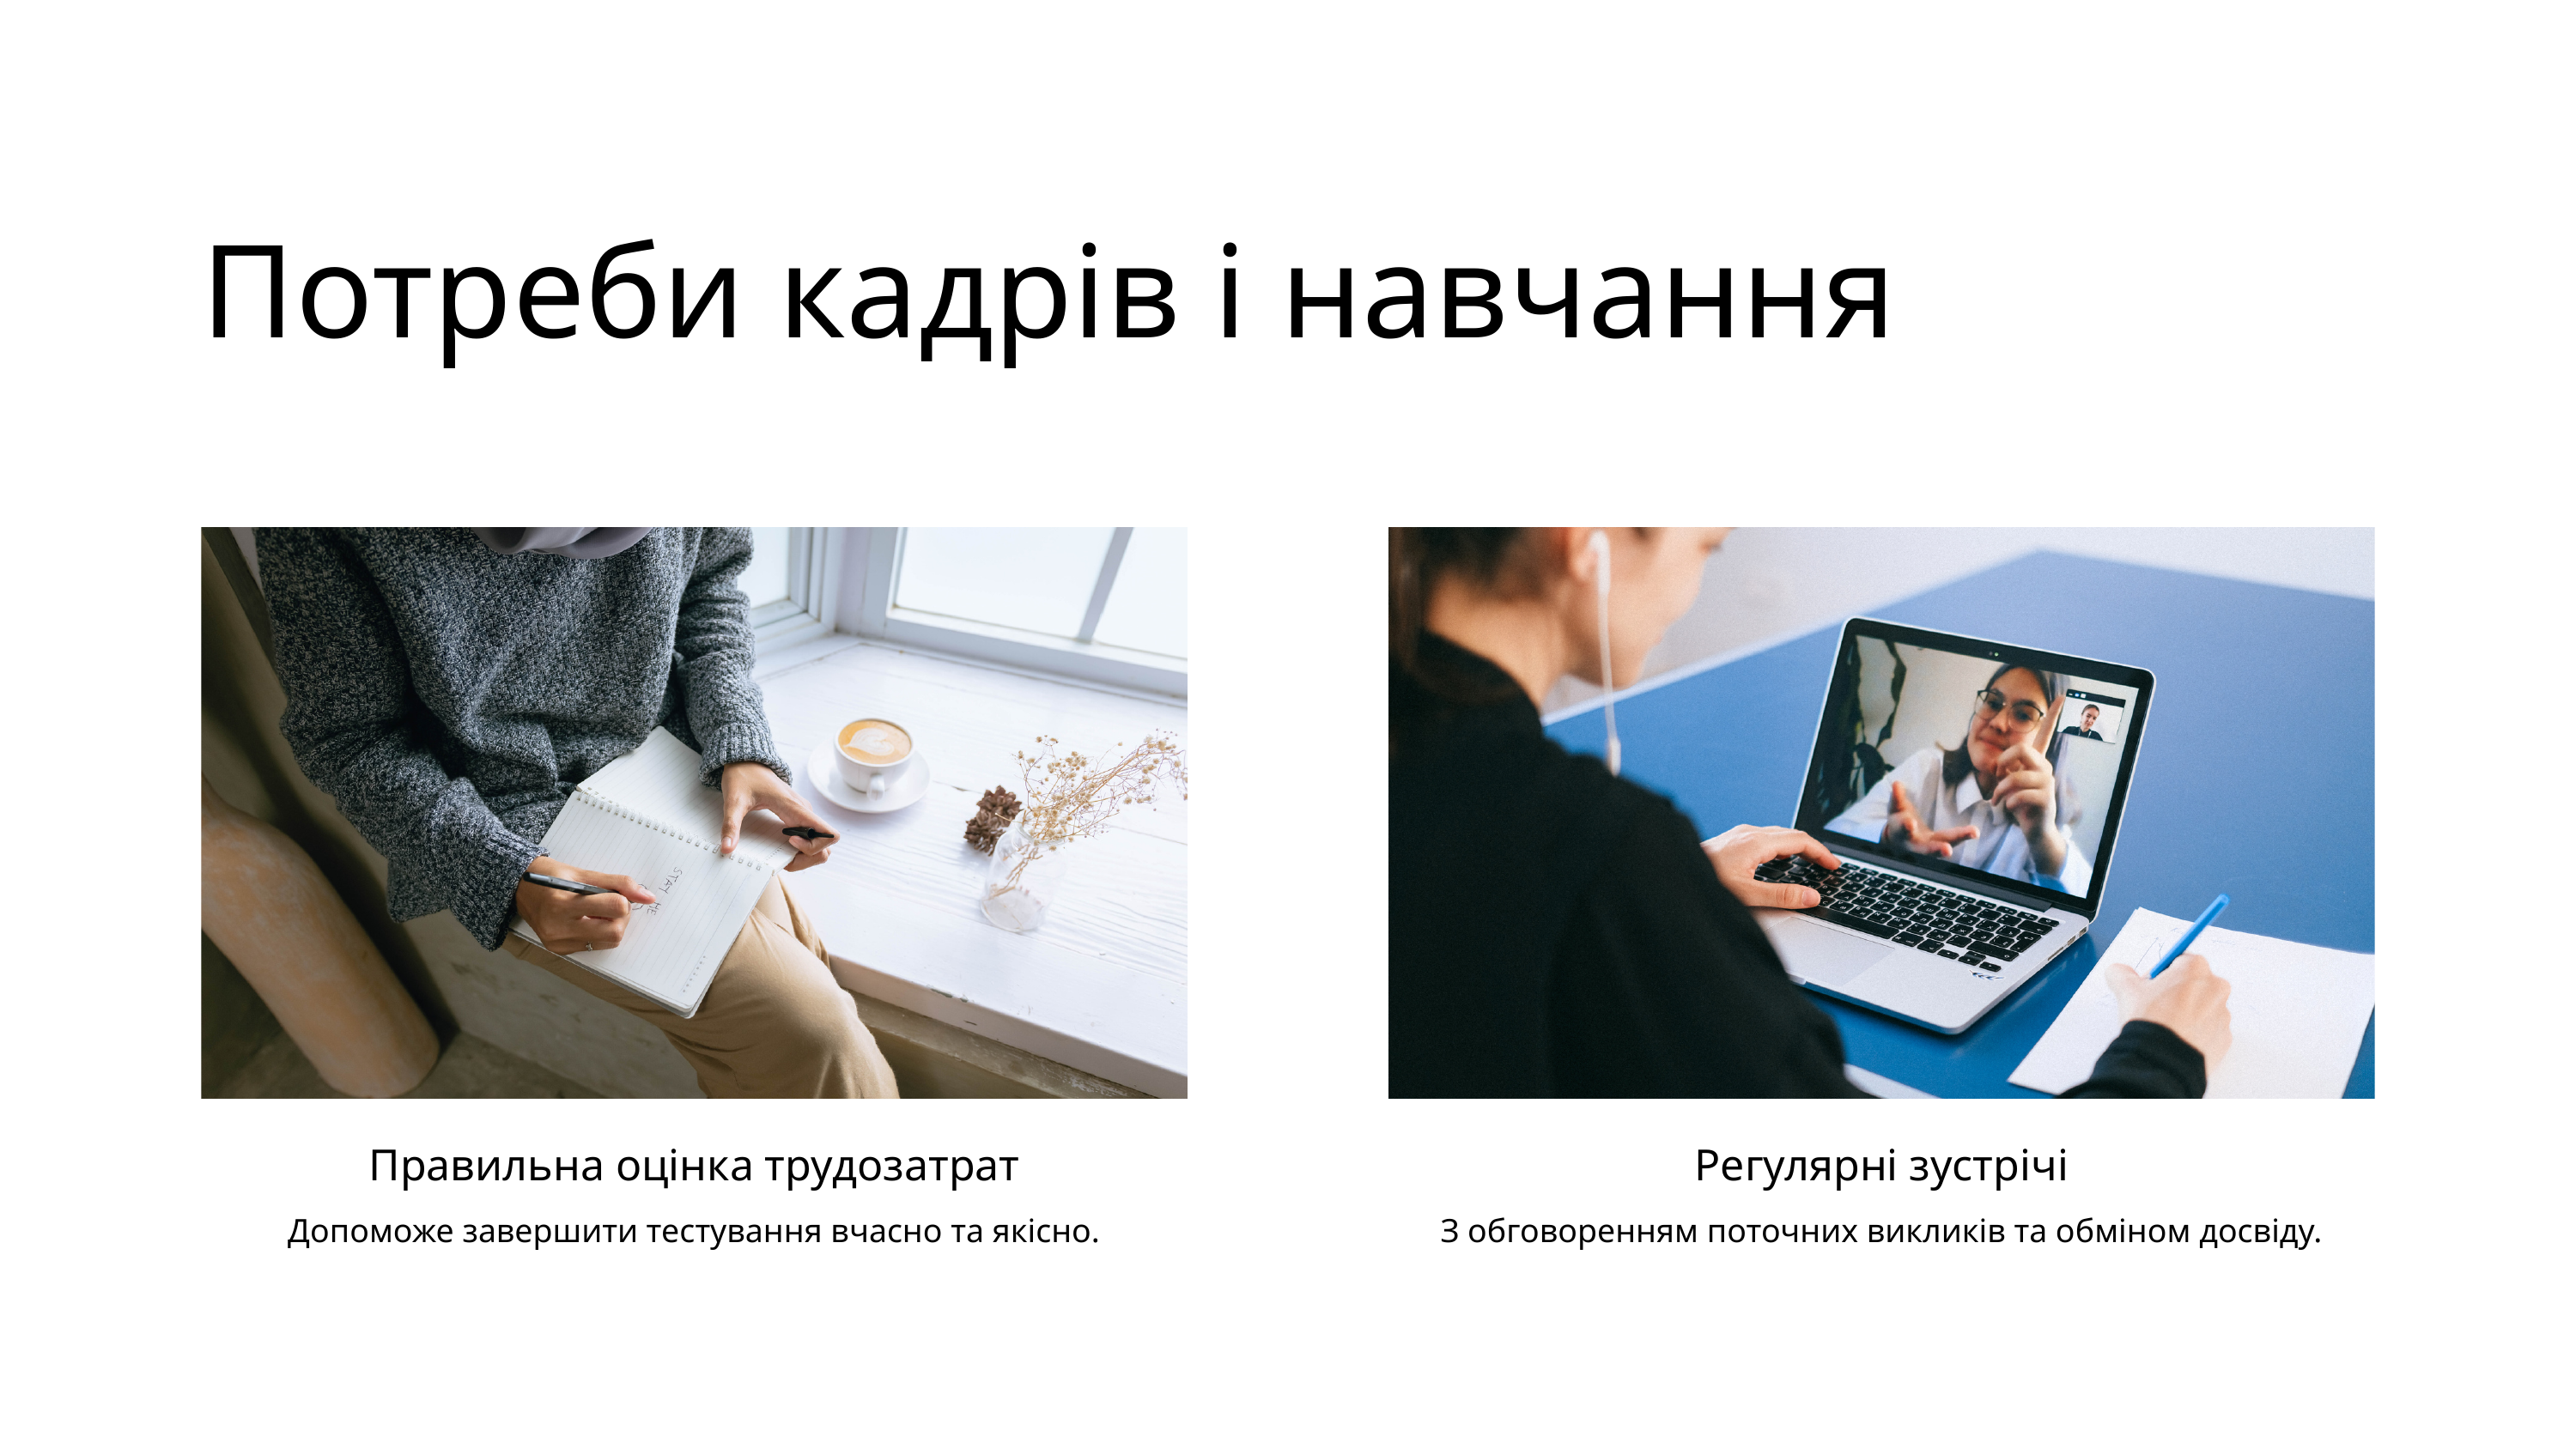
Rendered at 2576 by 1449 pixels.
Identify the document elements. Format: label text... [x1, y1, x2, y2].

text_box Допоможе завершити тестування вчасно та якісно. [201, 1203, 1188, 1250]
text_box Потреби кадрів і навчання [201, 184, 2375, 364]
text_box Регулярні зустрічі [1388, 1129, 2375, 1190]
text_box З обговоренням поточних викликів та обміном досвіду. [1388, 1203, 2375, 1250]
text_box [201, 527, 1188, 1099]
text_box Правильна оцінка трудозатрат [201, 1129, 1188, 1190]
text_box [1388, 527, 2375, 1099]
